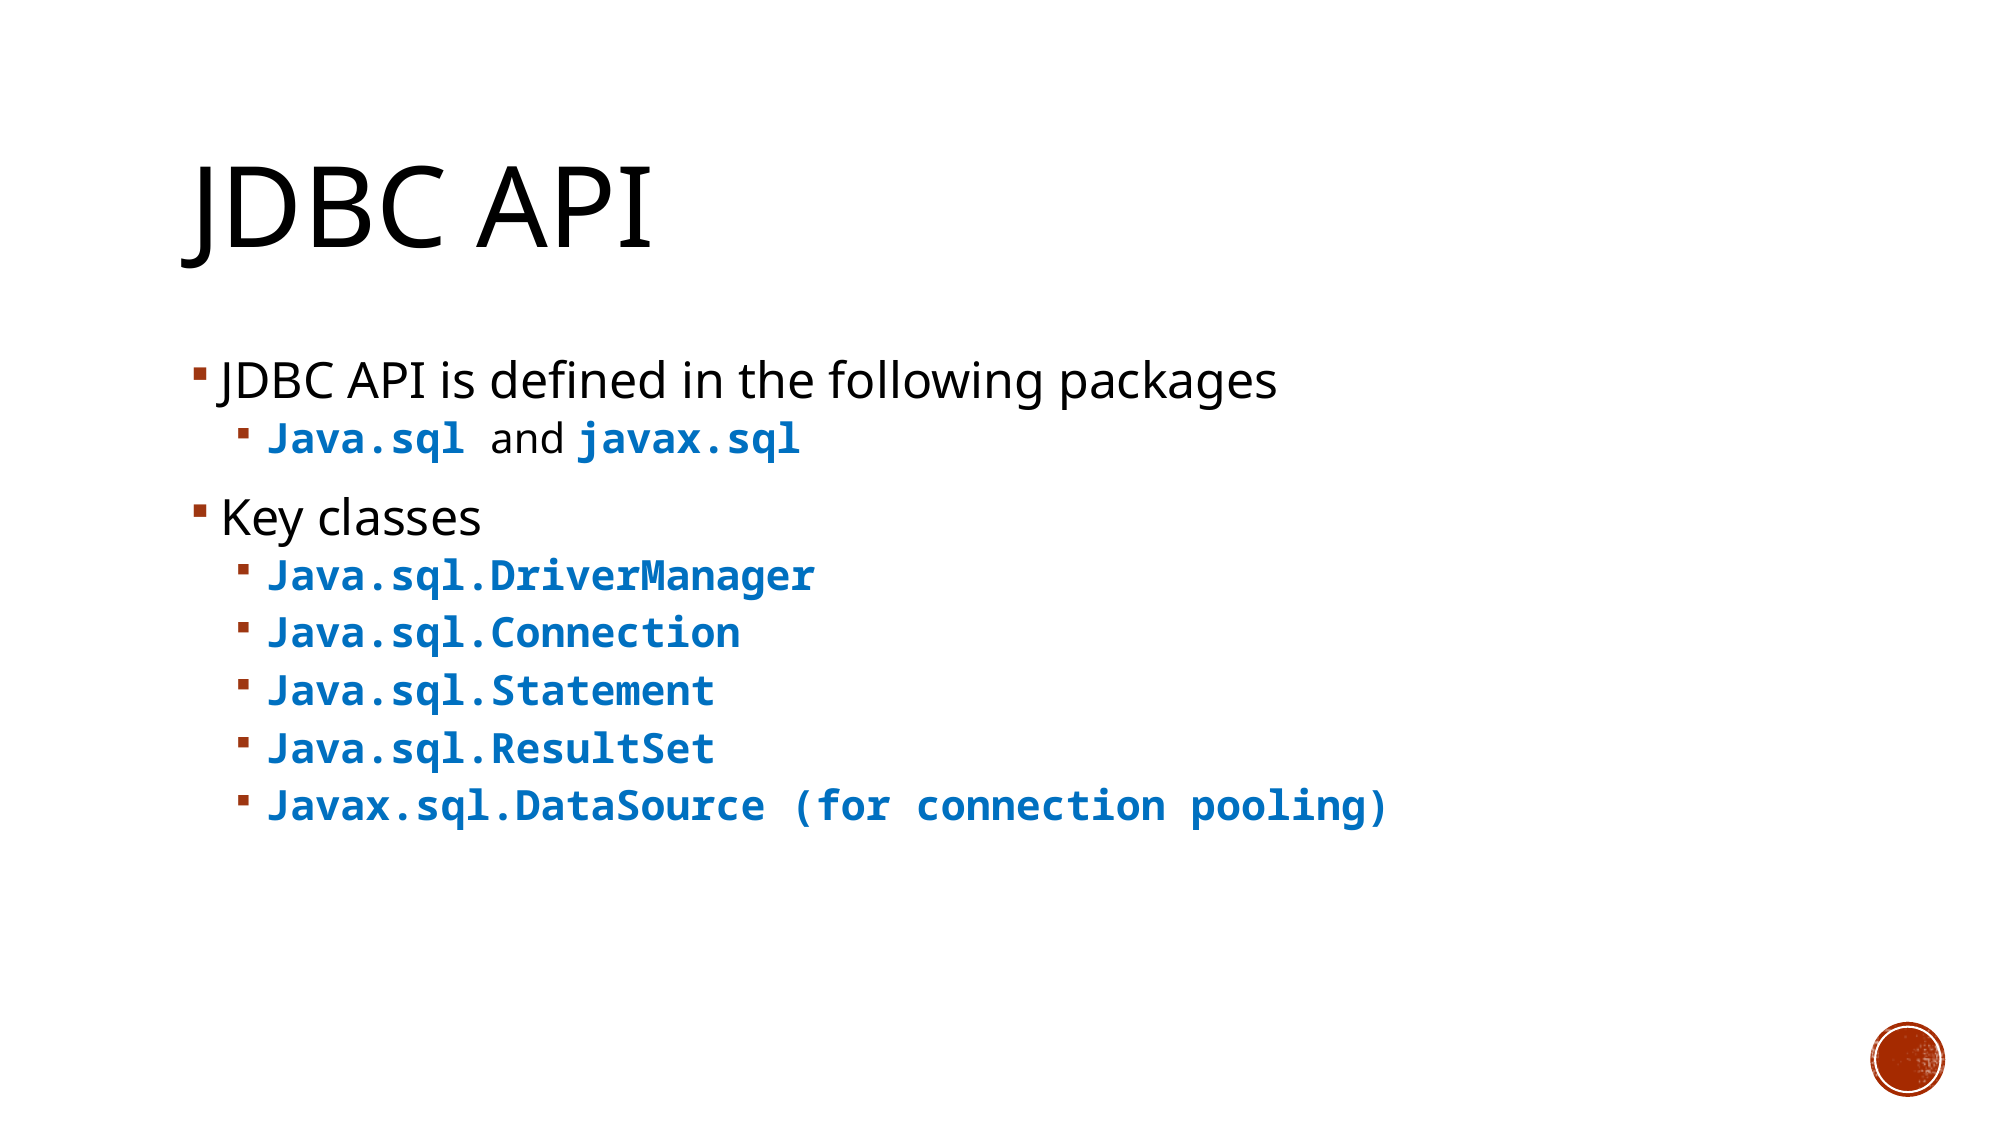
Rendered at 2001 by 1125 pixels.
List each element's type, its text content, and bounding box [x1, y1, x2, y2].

title JDBC API [175, 79, 1826, 344]
list JDBC API is defined in the following packages Java.sql and javax.sql Key classes Java.sql.DriverManager Java.sql.Connection Java.sql.Statement Java.sql.ResultSet Javax.sql.DataSource (for connection pooling) [175, 348, 1826, 1013]
